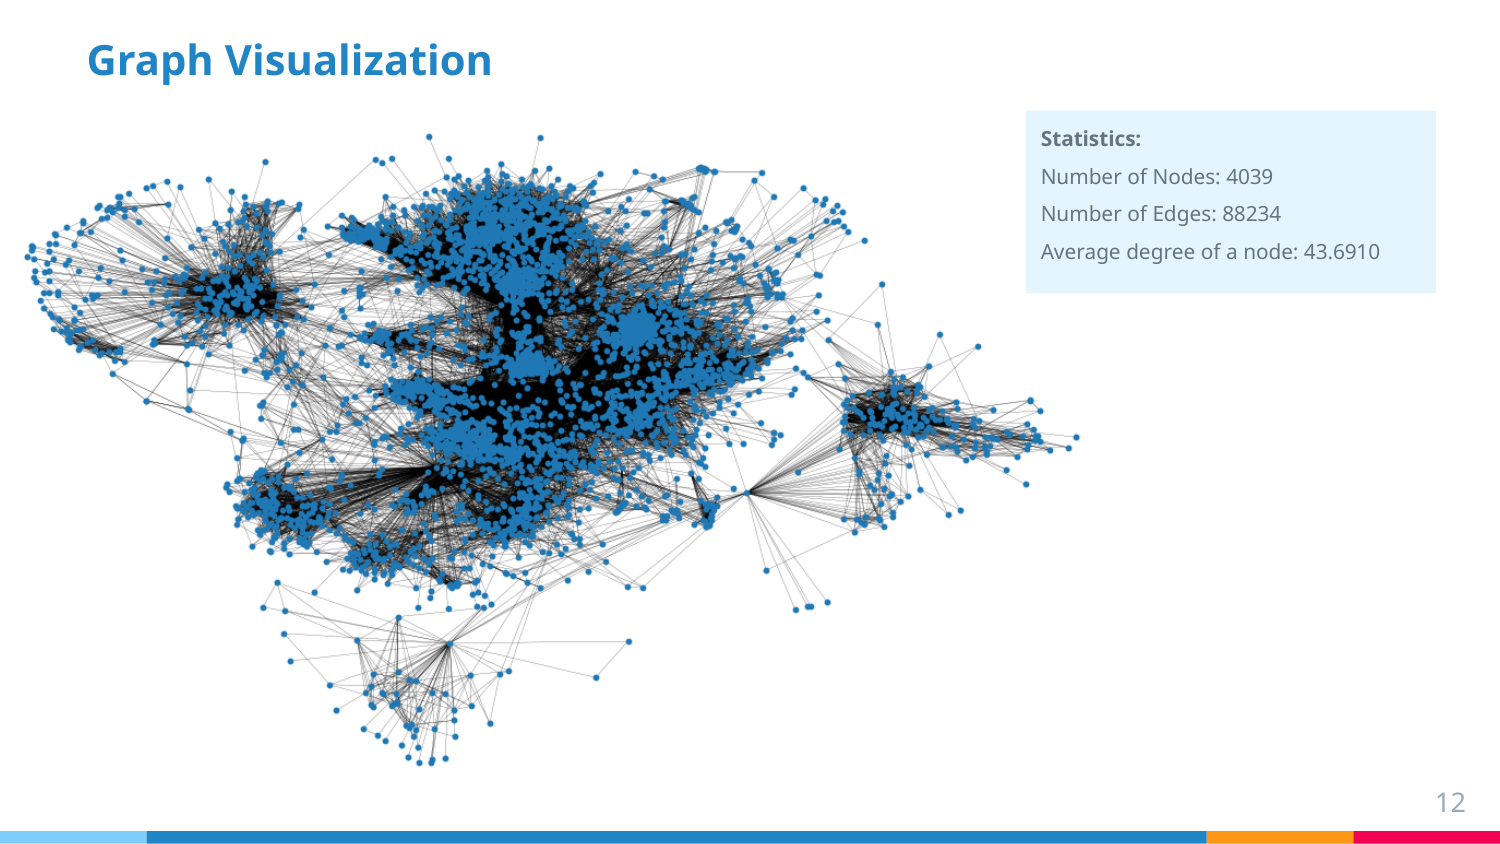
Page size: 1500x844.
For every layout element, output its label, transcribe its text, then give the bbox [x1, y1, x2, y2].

text_box Statistics: Number of Nodes: 4039 Number of Edges: 88234 Average degree of a node: 43.6910 [1025, 110, 1437, 294]
picture [18, 128, 1086, 771]
title Graph Visualization [71, 23, 1323, 99]
slide_number 12 [1391, 770, 1482, 822]
